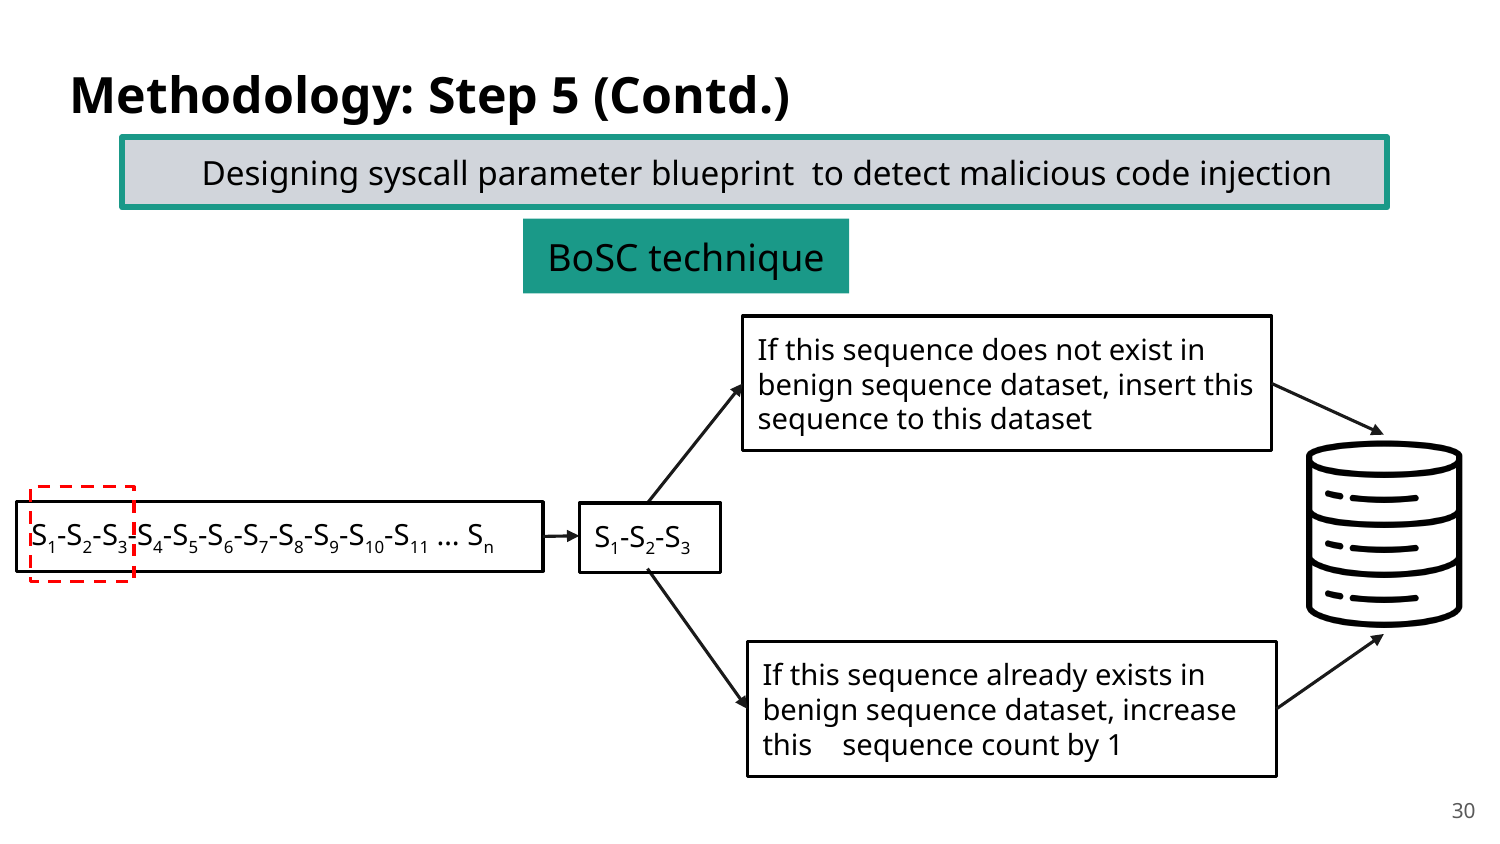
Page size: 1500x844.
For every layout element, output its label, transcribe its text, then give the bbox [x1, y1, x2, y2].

text_box S1-S2-S3-S4-S5-S6-S7-S8-S9-S10-S11 … Sn [16, 501, 30, 572]
text_box BoSC technique [523, 218, 850, 294]
text_box S1-S2-S3 [579, 503, 721, 573]
text_box If this sequence does not exist in benign sequence dataset, insert this sequence to this dataset [742, 316, 1272, 451]
text_box Methodology: Step 5 (Contd.) [54, 56, 829, 131]
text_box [1271, 384, 1385, 435]
text_box Designing syscall parameter blueprint to detect malicious code injection [122, 137, 1387, 208]
text_box [30, 486, 134, 582]
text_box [647, 384, 743, 504]
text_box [647, 568, 748, 710]
picture [1283, 434, 1484, 635]
text_box If this sequence already exists in benign sequence dataset, increase this sequence count by 1 [747, 641, 1277, 777]
text_box S1-S2-S3-S4-S5-S6-S7-S8-S9-S10-S11 … Sn [134, 501, 543, 572]
slide_number 30 [1400, 779, 1491, 844]
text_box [1276, 633, 1384, 710]
